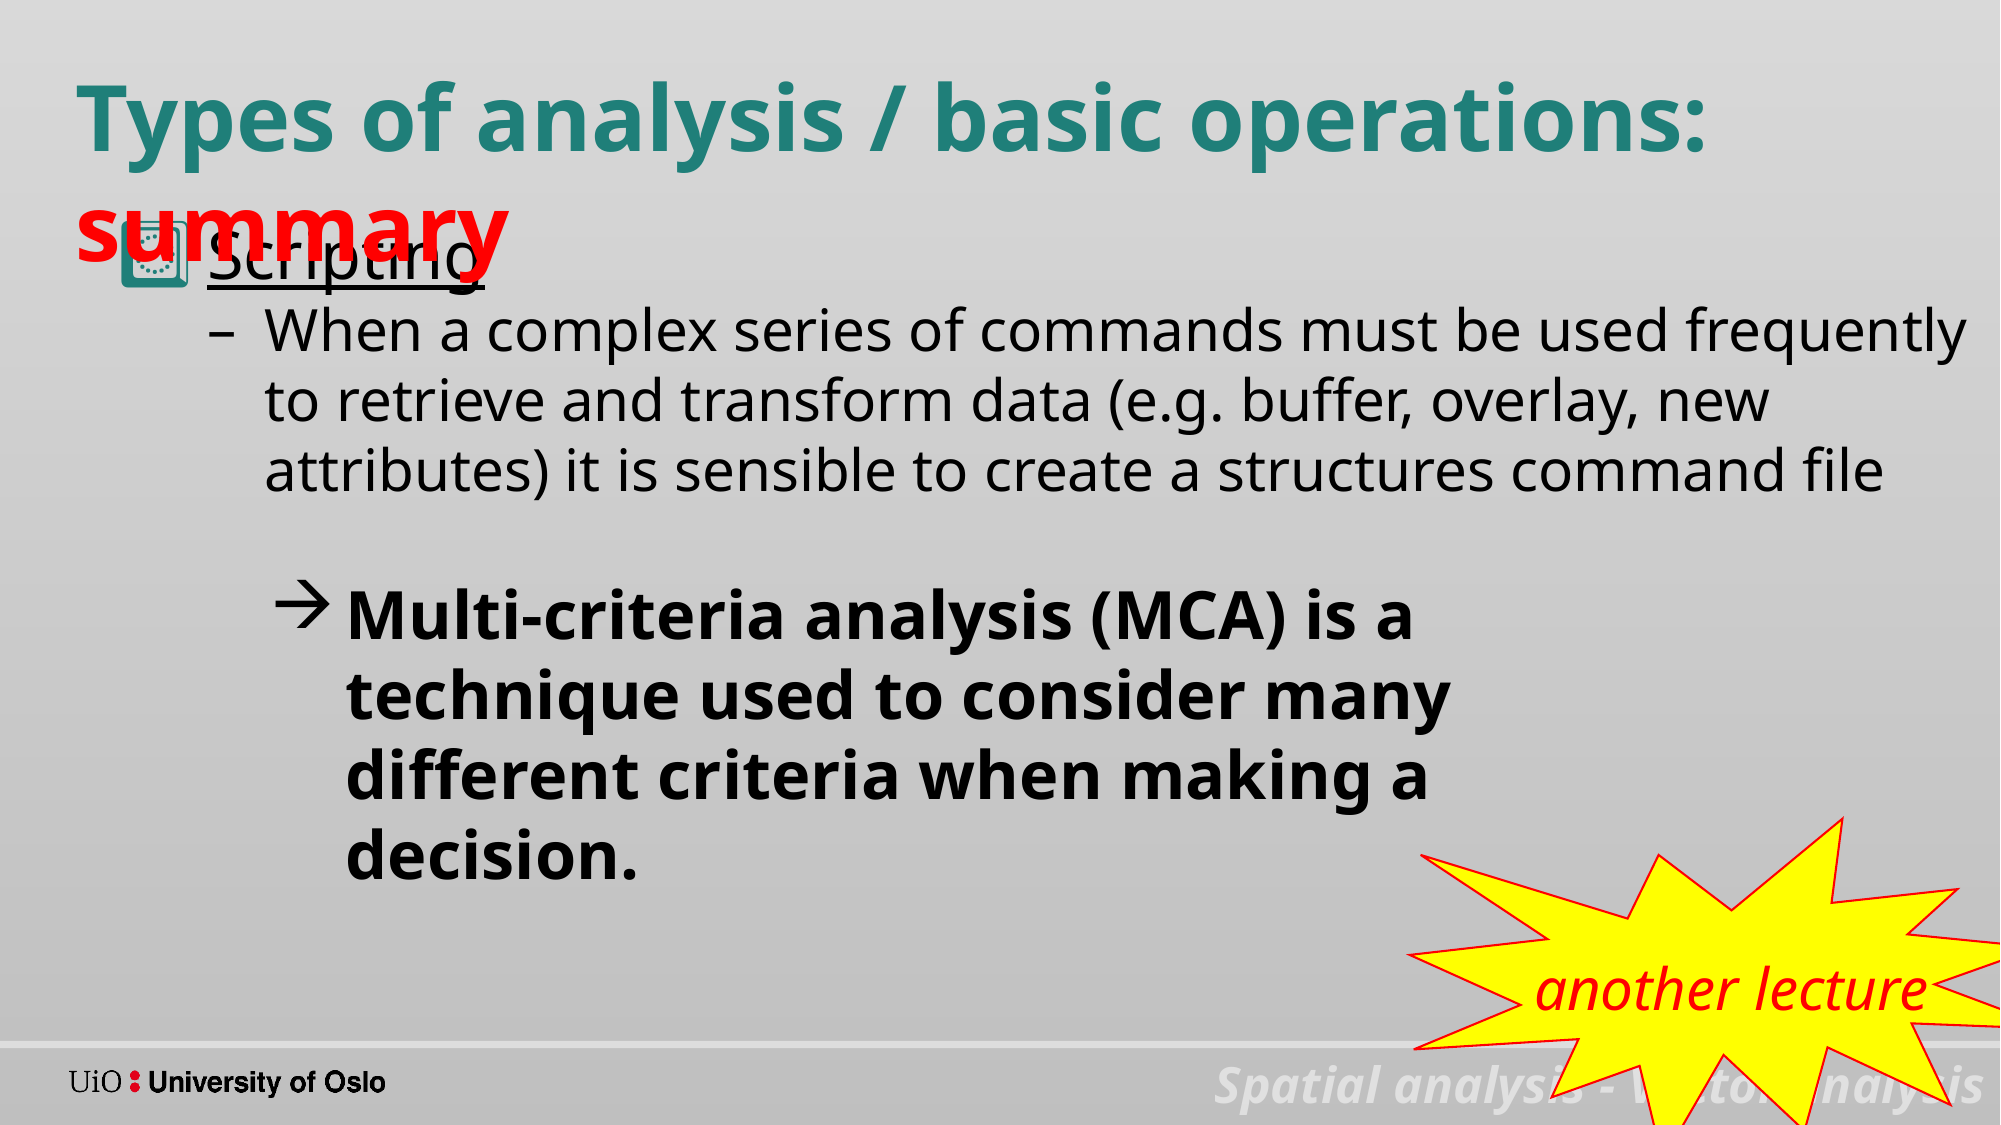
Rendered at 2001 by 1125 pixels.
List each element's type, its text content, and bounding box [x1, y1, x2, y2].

text_box Types of analysis / basic operations: summary [60, 52, 2000, 287]
text_box [1405, 816, 2000, 1125]
text_box another lecture [1519, 945, 1944, 1030]
text_box Multi-criteria analysis (MCA) is a technique used to consider many different criteria when making a decision. [255, 565, 1735, 901]
text_box Scripting When a complex series of commands must be used frequently to retrieve and transform data (e.g. buffer, overlay, new attributes) it is sensible to create a structures command file [103, 287, 2000, 511]
picture [69, 1070, 385, 1098]
